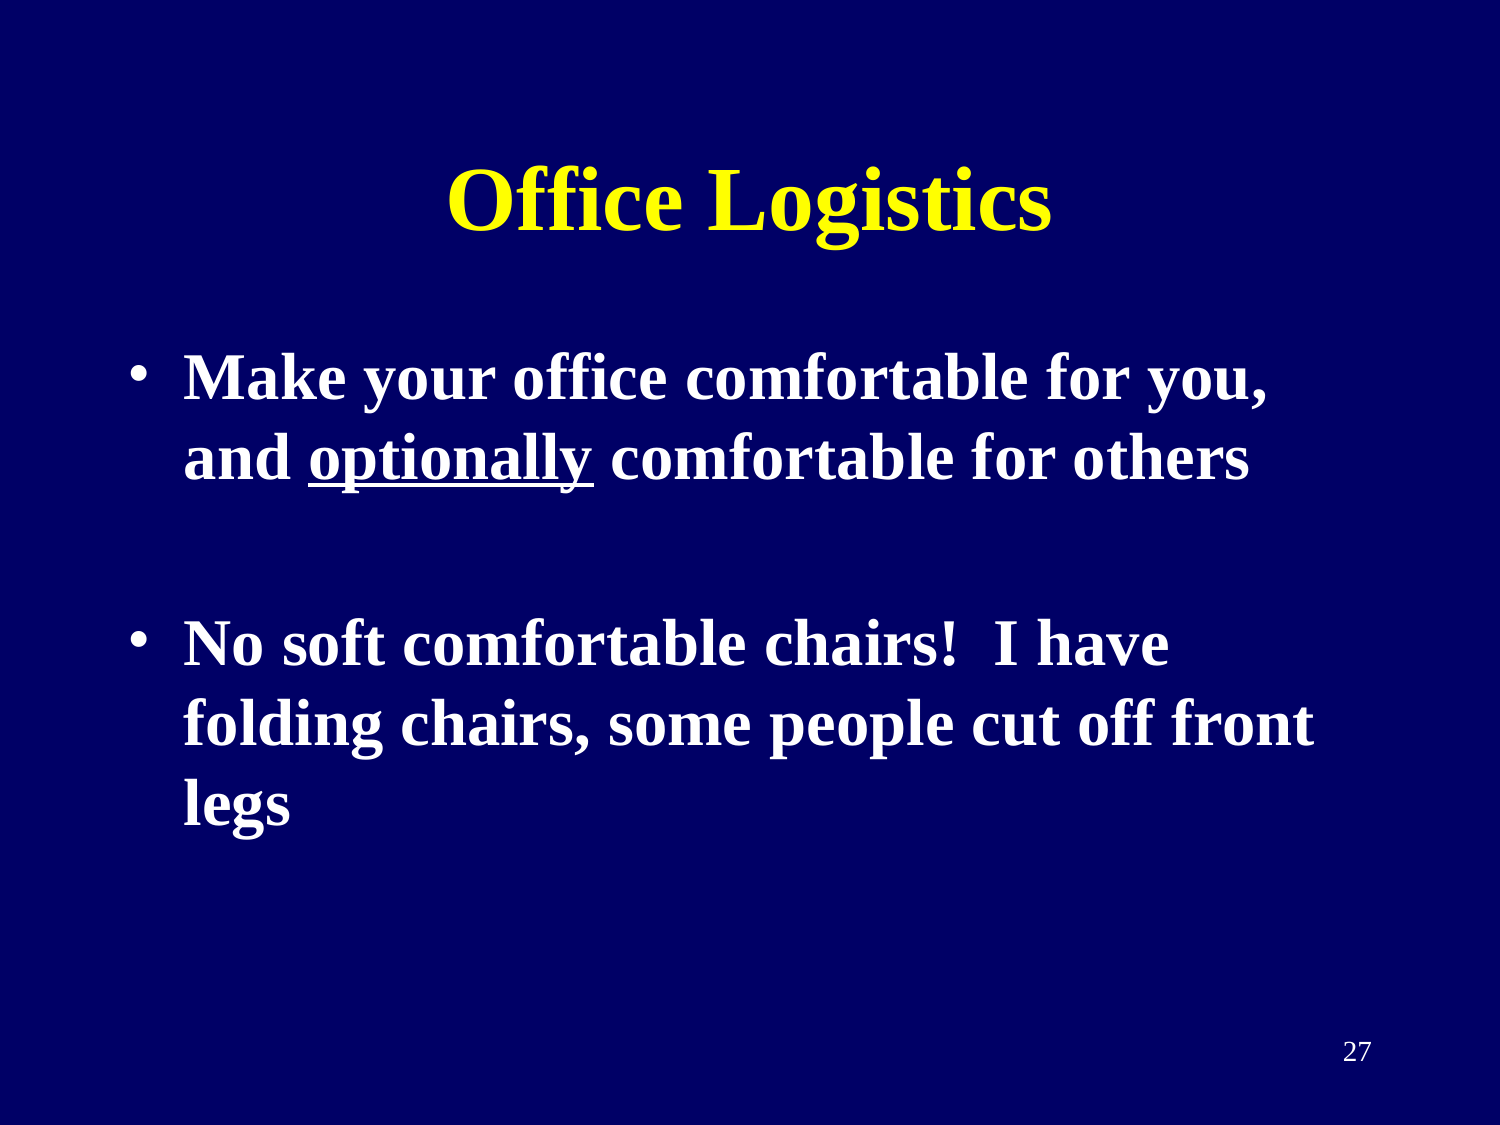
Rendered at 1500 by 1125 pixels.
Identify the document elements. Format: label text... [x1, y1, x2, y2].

list Make your office comfortable for you, and optionally comfortable for others No soft comfortable chairs! I have folding chairs, some people cut off front legs [112, 324, 1388, 1000]
title Office Logistics [112, 99, 1388, 288]
slide_number 27 [1074, 1025, 1388, 1100]
